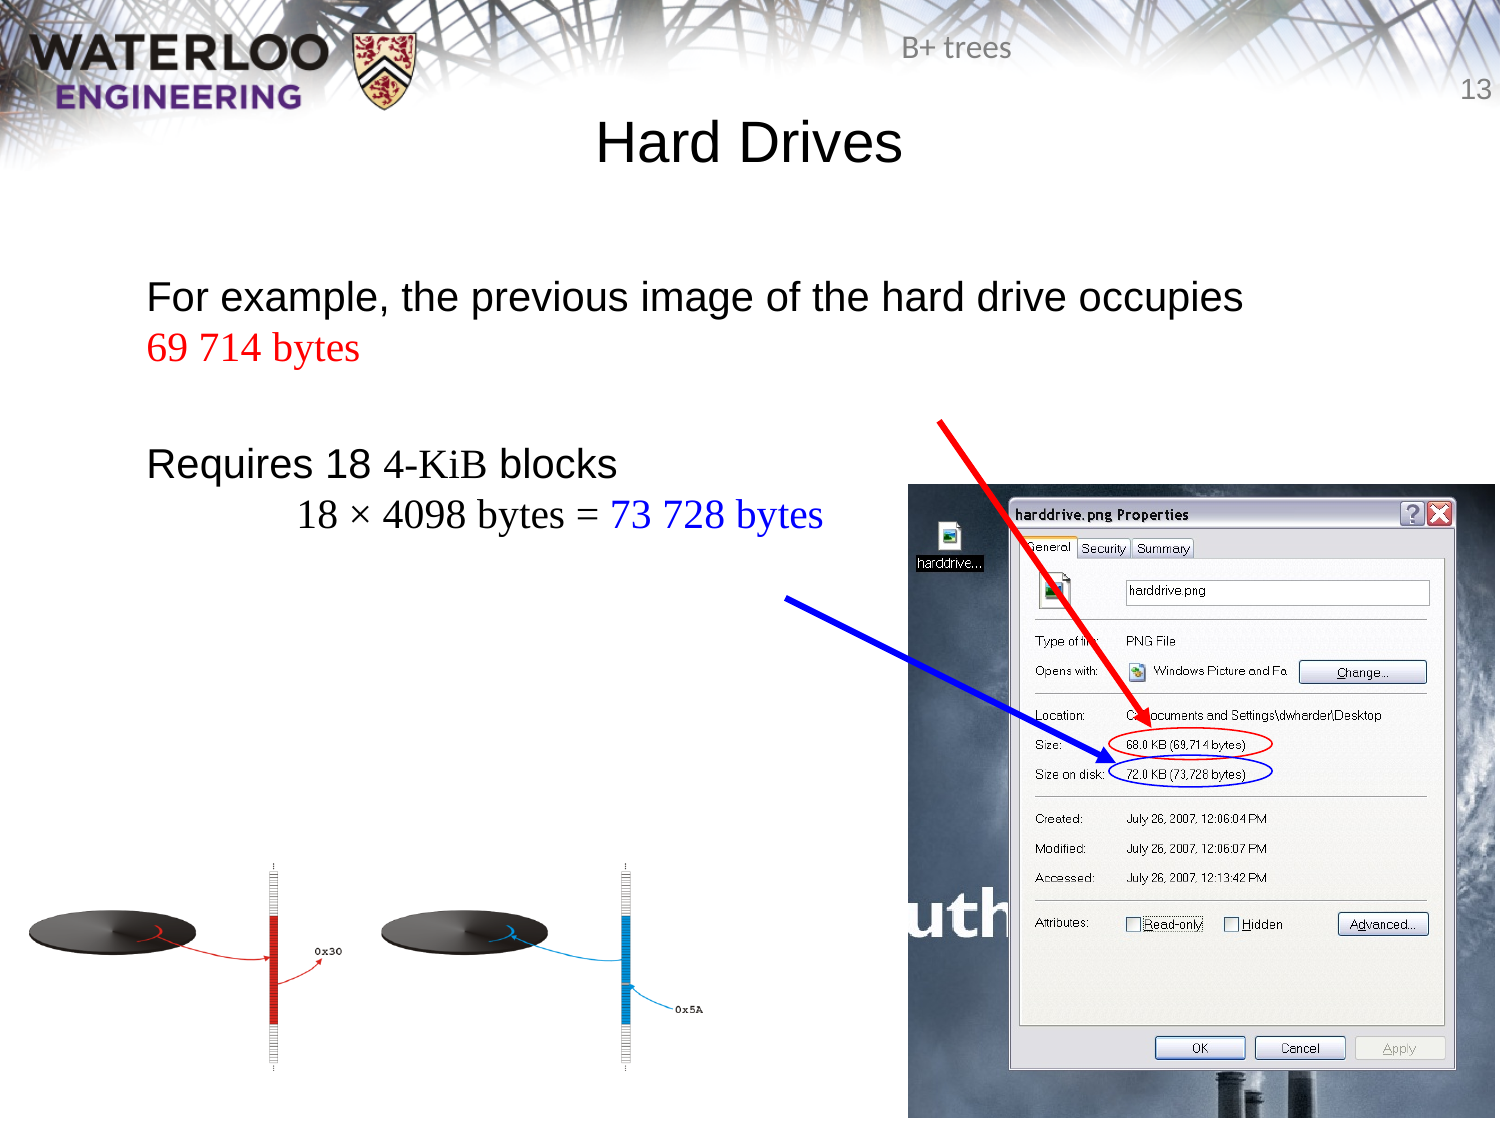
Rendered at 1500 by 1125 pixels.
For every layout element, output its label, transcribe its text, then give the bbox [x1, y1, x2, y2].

picture [0, 0, 1500, 1125]
title Hard Drives [74, 44, 1426, 233]
list For example, the previous image of the hard drive occupies 69 714 bytes Requires 18 4-KiB blocks 18 × 4098 bytes = 73 728 bytes [74, 262, 1426, 1006]
